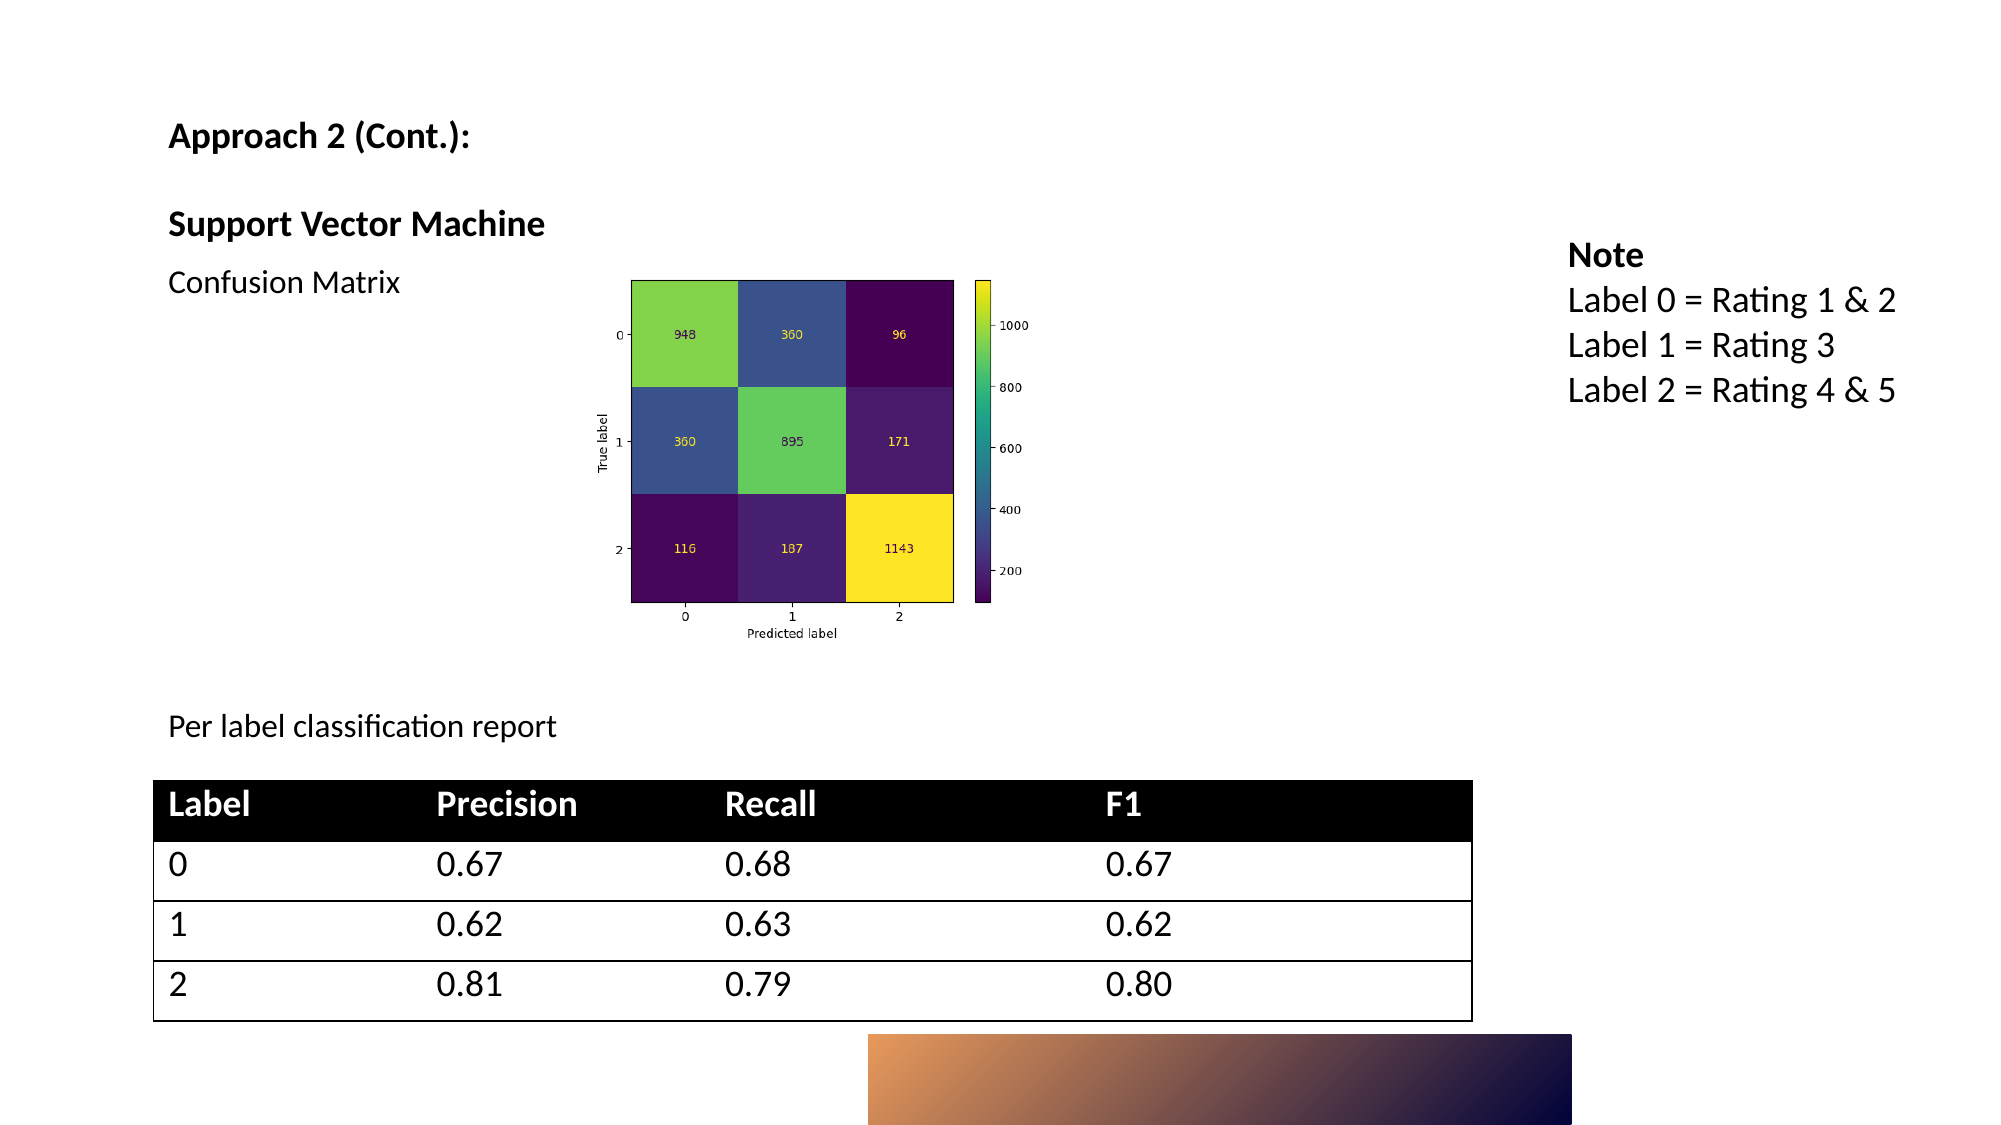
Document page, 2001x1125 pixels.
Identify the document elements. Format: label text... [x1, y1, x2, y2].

table_cell 0.63 [710, 902, 1091, 960]
table_cell 0.79 [710, 962, 1091, 1020]
table_cell 2 [154, 962, 422, 1020]
table_header Recall [710, 782, 1091, 840]
picture [588, 272, 1037, 648]
table_cell 0 [154, 842, 422, 900]
text_box Support Vector Machine [153, 191, 704, 252]
table_header Precision [422, 782, 710, 840]
table_cell 0.67 [1091, 842, 1471, 900]
table_cell 0.81 [422, 962, 710, 1020]
table_cell 0.67 [422, 842, 710, 900]
text_box Note Label 0 = Rating 1 & 2 Label 1 = Rating 3 Label 2 = Rating 4 & 5 [1553, 222, 1960, 417]
table_cell 0.80 [1091, 962, 1471, 1020]
text_box Confusion Matrix [153, 252, 704, 308]
text_box Per label classification report [153, 696, 704, 752]
table_header F1 [1091, 782, 1471, 840]
table_cell 1 [154, 902, 422, 960]
table_cell 0.62 [1091, 902, 1471, 960]
table_header Label [154, 782, 422, 840]
table_cell 0.68 [710, 842, 1091, 900]
text_box Approach 2 (Cont.): [153, 103, 704, 164]
table_cell 0.62 [422, 902, 710, 960]
